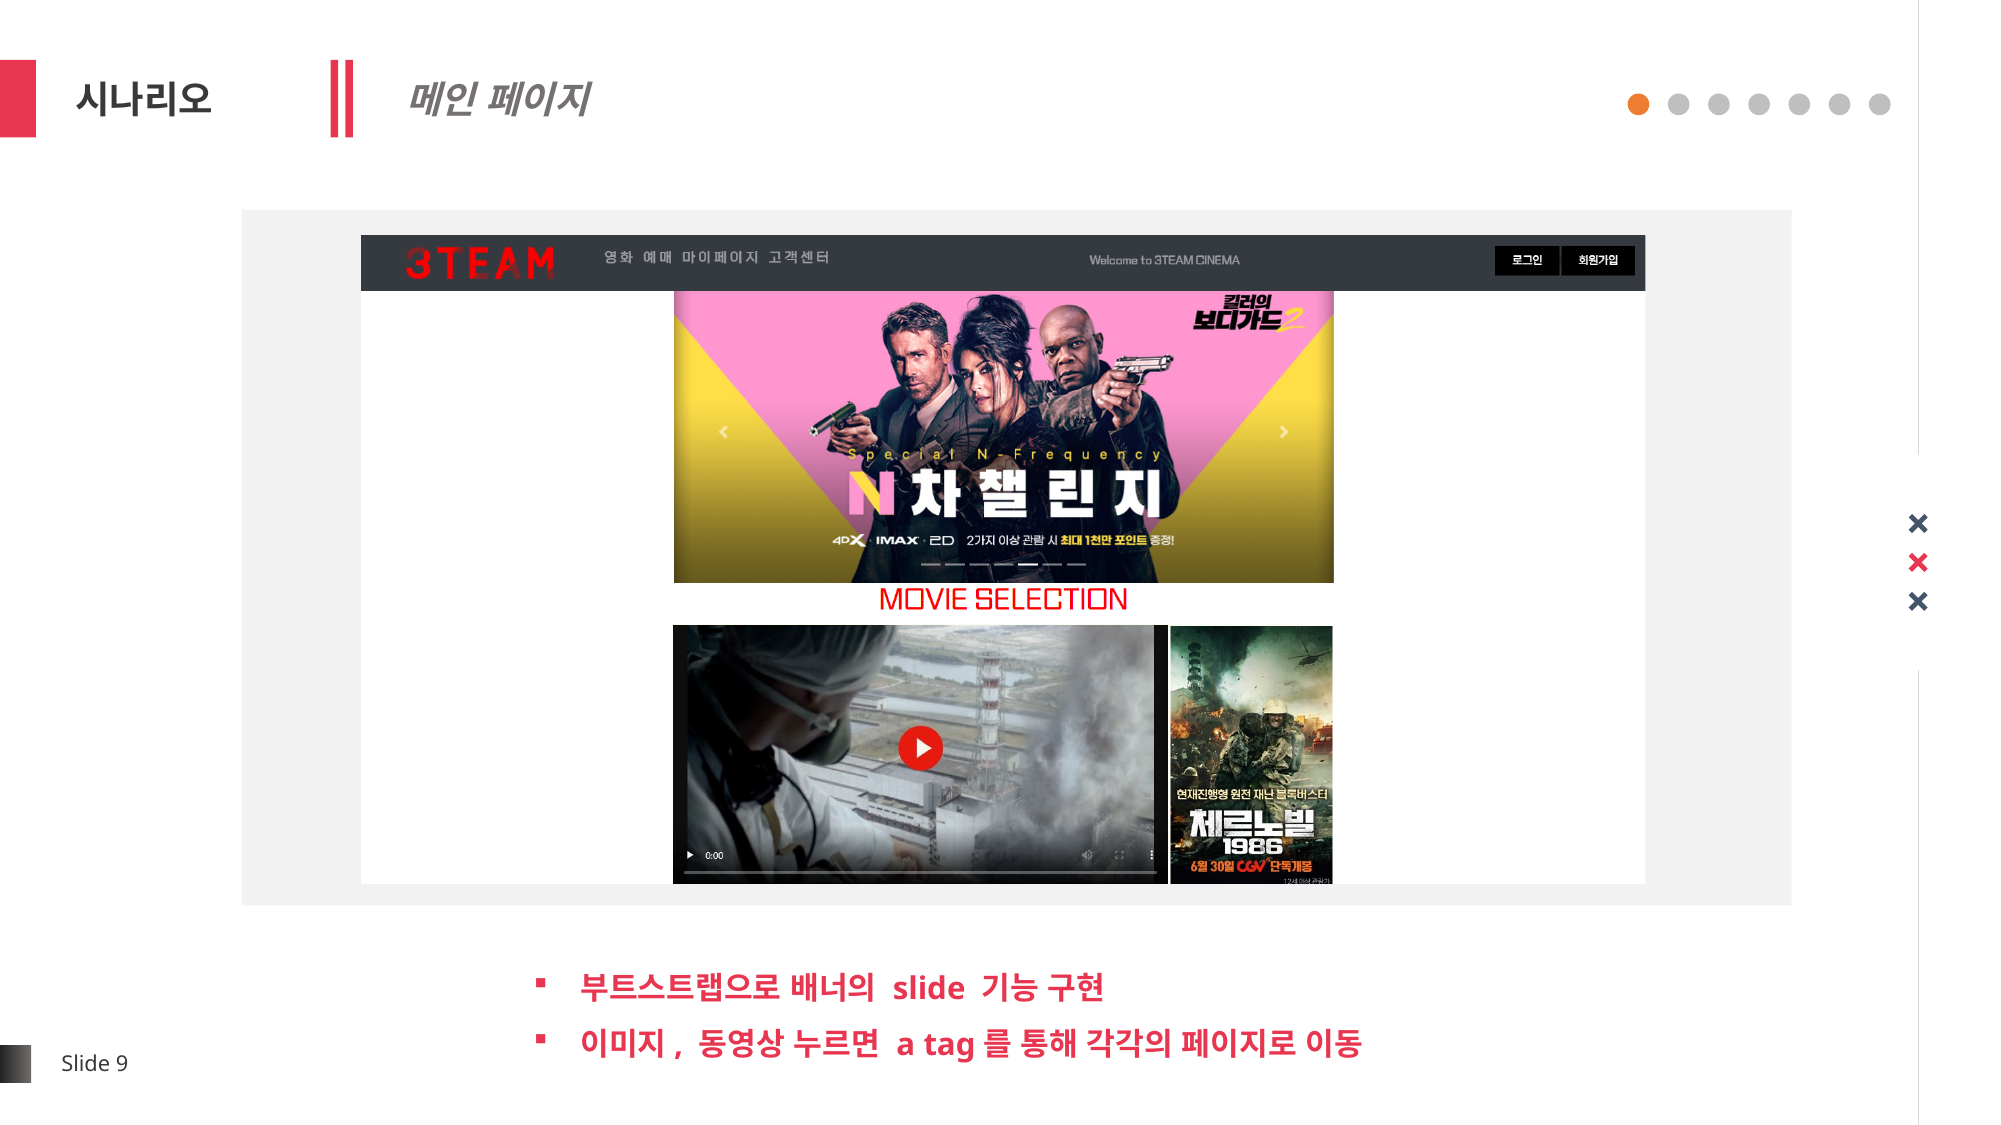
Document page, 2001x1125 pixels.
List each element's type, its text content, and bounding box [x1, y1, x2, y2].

text_box [0, 1044, 32, 1084]
text_box 메인 페이지 [391, 68, 604, 128]
picture [361, 235, 1646, 884]
text_box [0, 59, 37, 138]
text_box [1903, 0, 1934, 1125]
text_box [241, 208, 1793, 906]
text_box [330, 59, 339, 138]
text_box 시나리오 [60, 68, 229, 128]
text_box 부트스트랩으로 배너의 slide 기능 구현 이미지, 동영상 누르면 a tag를 통해 각각의 페이지로 이동 [518, 942, 1482, 1070]
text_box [1627, 93, 1891, 116]
text_box [344, 59, 354, 138]
slide_number Slide 9 [32, 1045, 144, 1083]
